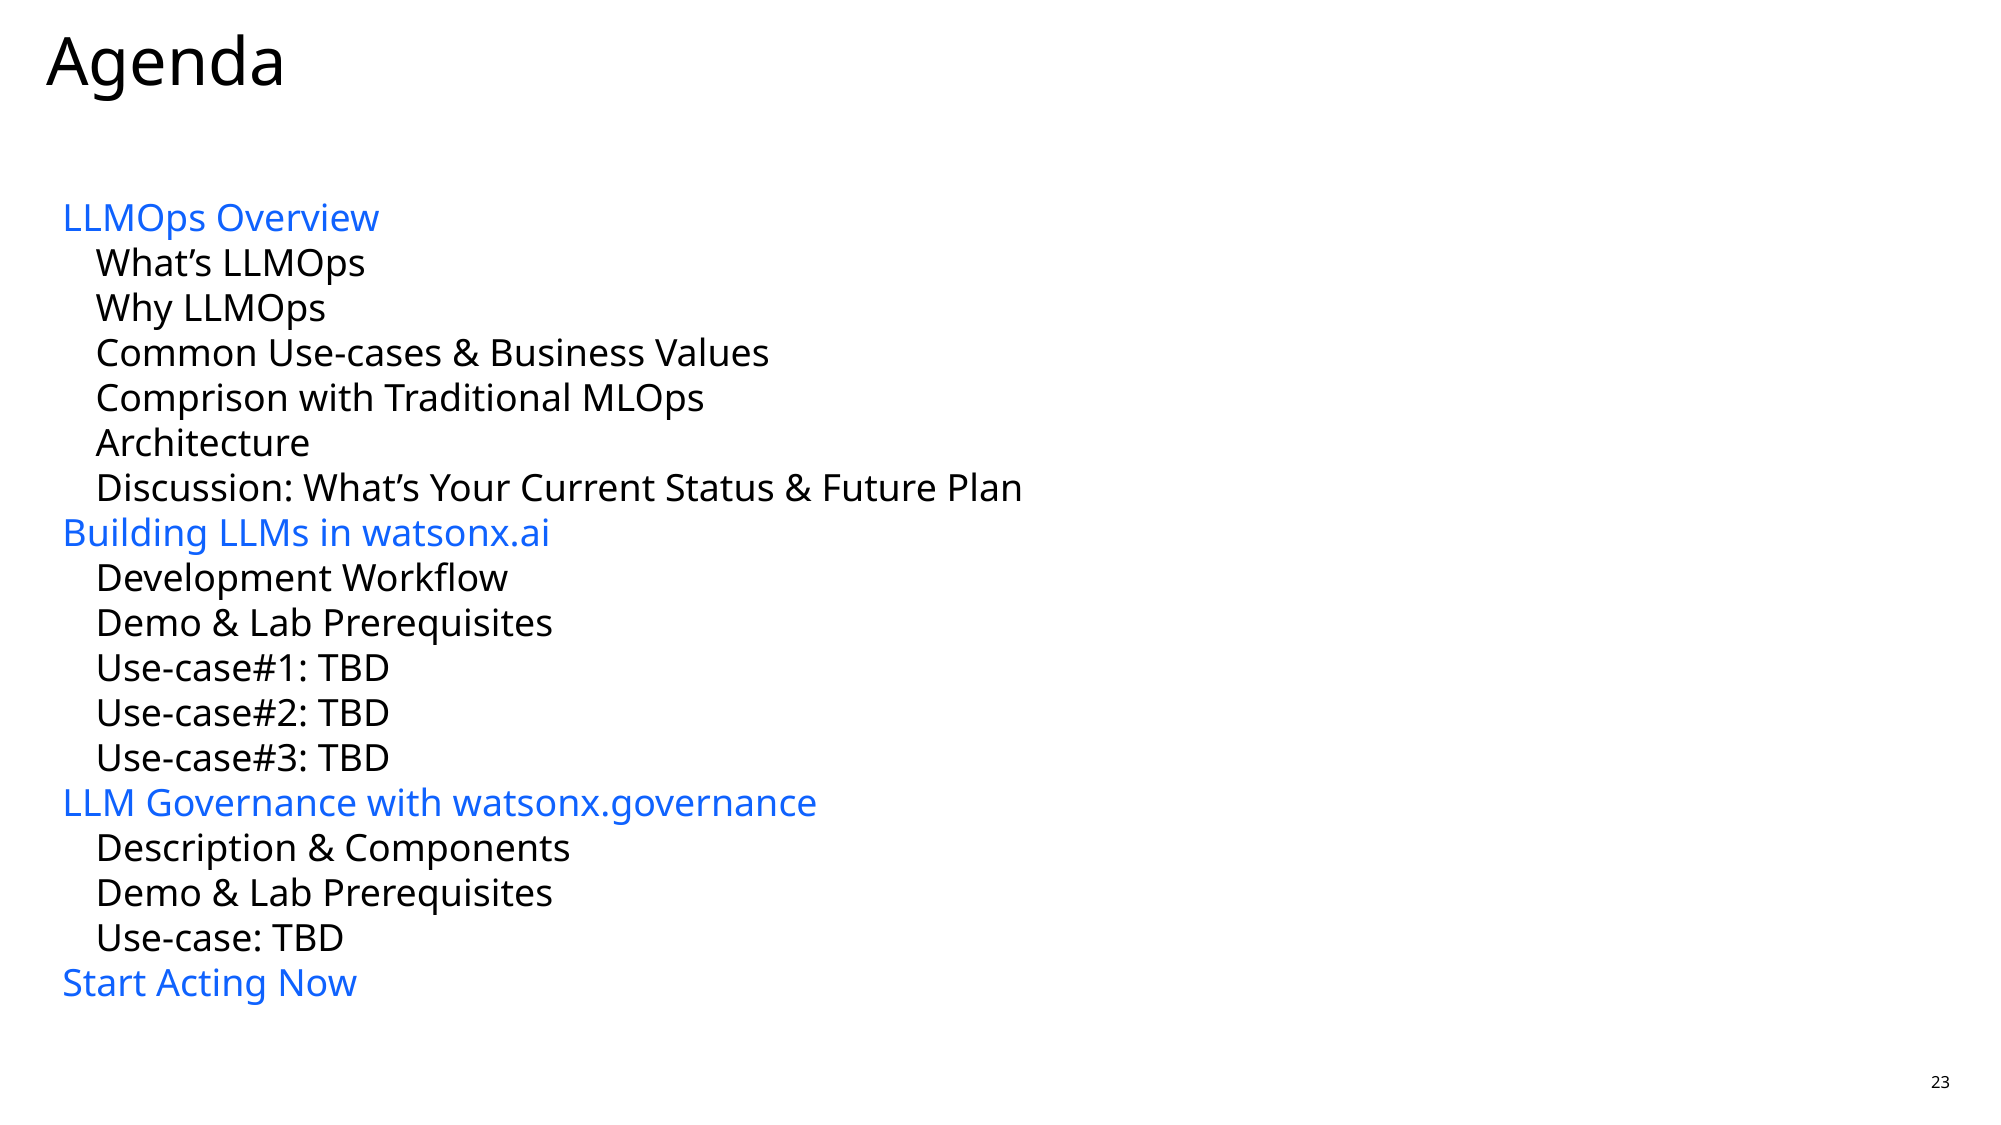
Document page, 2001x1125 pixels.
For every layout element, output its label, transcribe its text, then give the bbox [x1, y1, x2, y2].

slide_number 23 [654, 1072, 1951, 1095]
title Agenda [45, 27, 953, 204]
list LLMOps Overview What’s LLMOps Why LLMOps Common Use-cases & Business Values Comprison with Traditional MLOps Architecture Discussion: What’s Your Current Status & Future Plan Building LLMs in watsonx.ai Development Workflow Demo & Lab Prerequisites Use-case#1: TBD Use-case#2: TBD Use-case#3: TBD LLM Governance with watsonx.governance Description & Components Demo & Lab Prerequisites Use-case: TBD Start Acting Now [61, 193, 1425, 1048]
